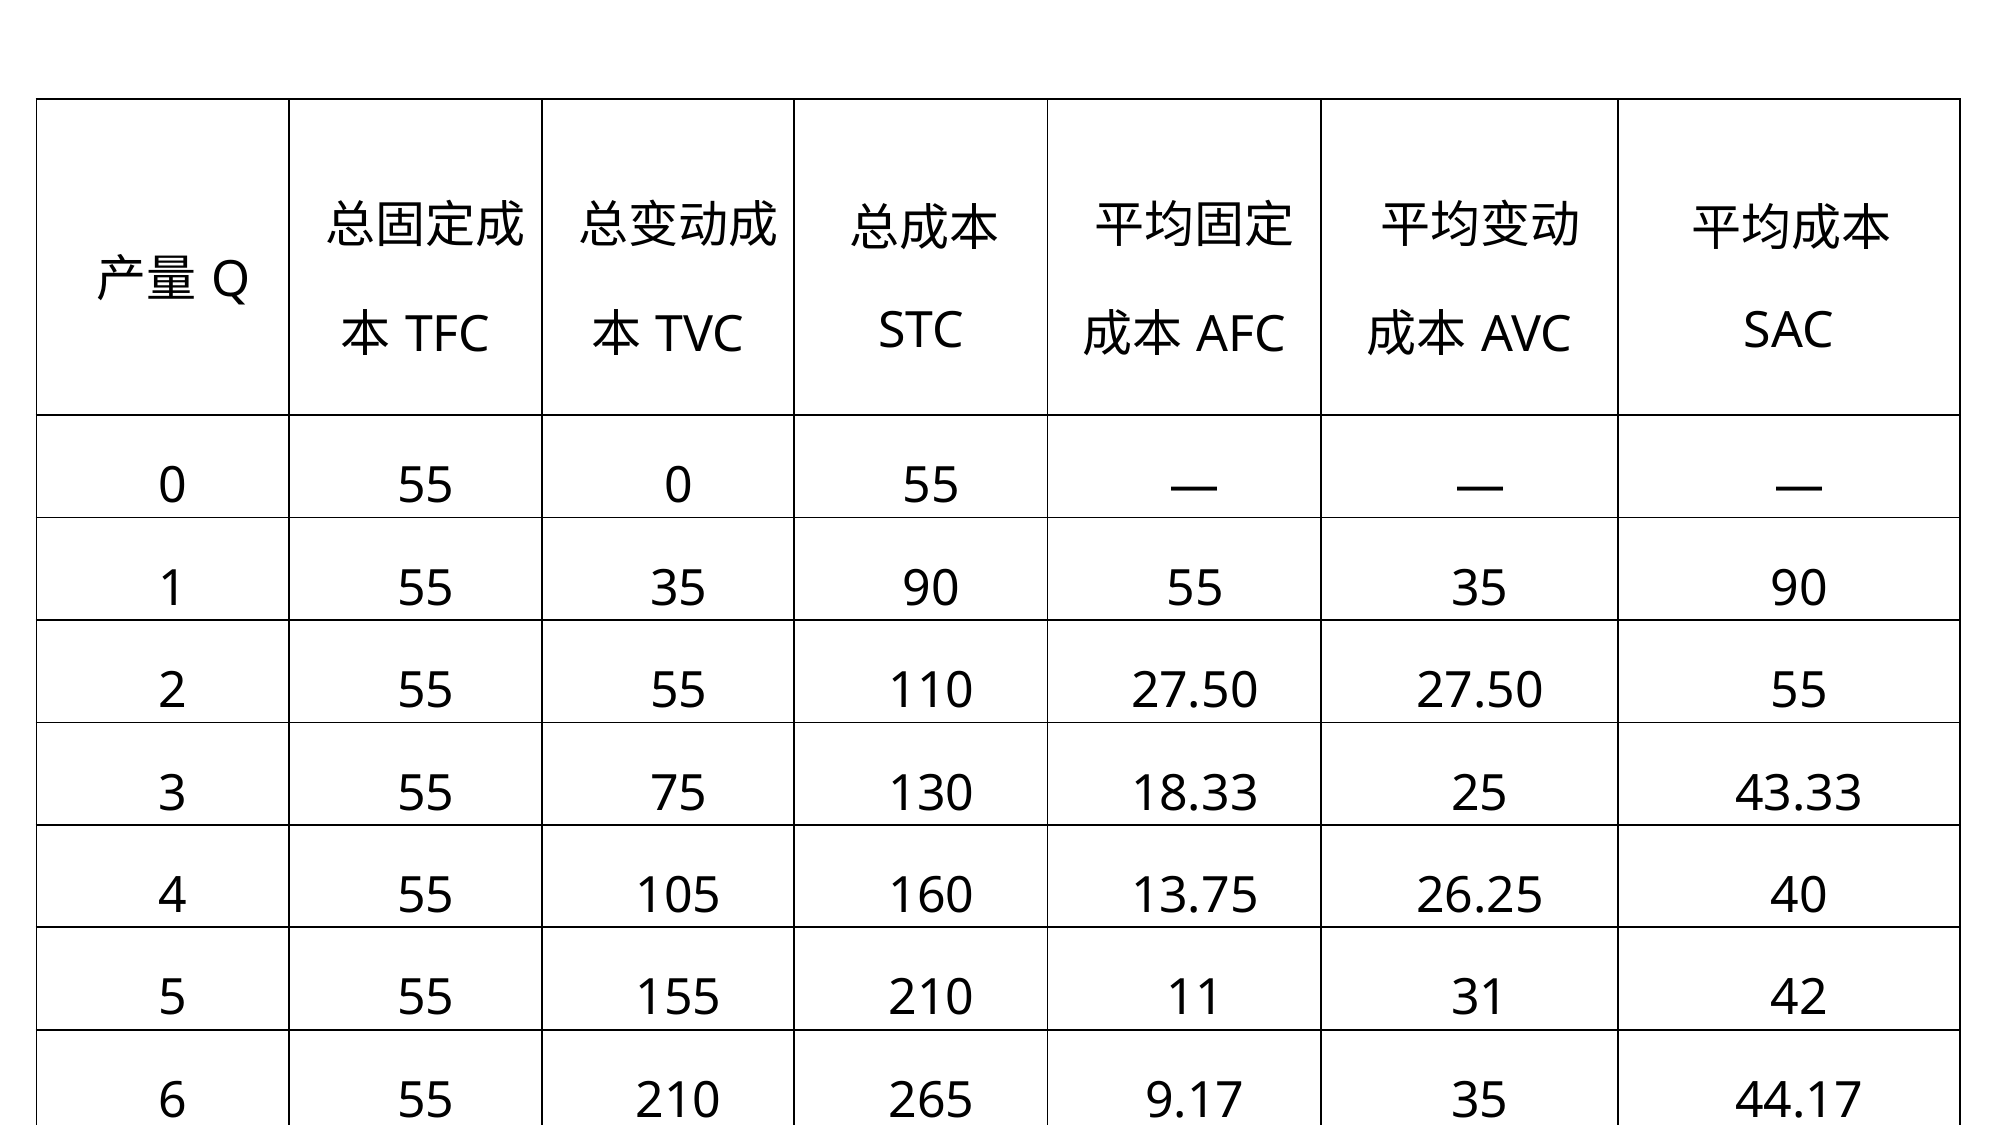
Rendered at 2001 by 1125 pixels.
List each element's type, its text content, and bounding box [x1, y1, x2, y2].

table_cell 55 [290, 928, 541, 1029]
table_cell 75 [543, 723, 793, 824]
table_header 平均固定成本AFC [1048, 100, 1320, 414]
table_cell 55 [290, 518, 541, 619]
table_cell 55 [1048, 518, 1320, 619]
table_header 平均变动成本AVC [1322, 100, 1617, 414]
table_cell 6 [37, 1031, 288, 1125]
table_cell 55 [795, 416, 1047, 517]
table_cell 55 [1619, 621, 1959, 722]
table_cell 27.50 [1048, 621, 1320, 722]
table_cell 3 [37, 723, 288, 824]
table_cell 35 [543, 518, 793, 619]
table_cell 155 [543, 928, 793, 1029]
table_cell 0 [543, 416, 793, 517]
table_cell 25 [1322, 723, 1617, 824]
table_cell 1 [37, 518, 288, 619]
table_cell 11 [1048, 928, 1320, 1029]
table_cell 0 [37, 416, 288, 517]
table_cell 4 [37, 826, 288, 926]
table_cell 2 [37, 621, 288, 722]
table_cell 5 [37, 928, 288, 1029]
table_header 产量Q [37, 100, 288, 414]
table_cell 27.50 [1322, 621, 1617, 722]
table_cell 90 [1619, 518, 1959, 619]
table_cell 130 [795, 723, 1047, 824]
table_header 总变动成本TVC [543, 100, 793, 414]
table_cell 265 [795, 1031, 1047, 1125]
table_cell — [1048, 416, 1320, 517]
table_header 总固定成本TFC [290, 100, 541, 414]
table_cell 44.17 [1619, 1031, 1959, 1125]
table_cell 55 [290, 621, 541, 722]
table_cell 40 [1619, 826, 1959, 926]
table_header 总成本STC [795, 100, 1047, 414]
table_cell 160 [795, 826, 1047, 926]
table_cell 210 [543, 1031, 793, 1125]
table_cell 55 [290, 723, 541, 824]
table_cell — [1619, 416, 1959, 517]
table_cell 210 [795, 928, 1047, 1029]
table_cell 42 [1619, 928, 1959, 1029]
table_cell 55 [290, 416, 541, 517]
table_cell 13.75 [1048, 826, 1320, 926]
table_cell 105 [543, 826, 793, 926]
table_header 平均成本SAC [1619, 100, 1959, 414]
table_cell — [1322, 416, 1617, 517]
table_cell 43.33 [1619, 723, 1959, 824]
table_cell 55 [543, 621, 793, 722]
table_cell 110 [795, 621, 1047, 722]
table_cell 90 [795, 518, 1047, 619]
table_cell 55 [290, 826, 541, 926]
table_cell 26.25 [1322, 826, 1617, 926]
table_cell 31 [1322, 928, 1617, 1029]
table_cell 18.33 [1048, 723, 1320, 824]
table_cell 35 [1322, 1031, 1617, 1125]
table_cell 9.17 [1048, 1031, 1320, 1125]
table_cell 55 [290, 1031, 541, 1125]
table_cell 35 [1322, 518, 1617, 619]
